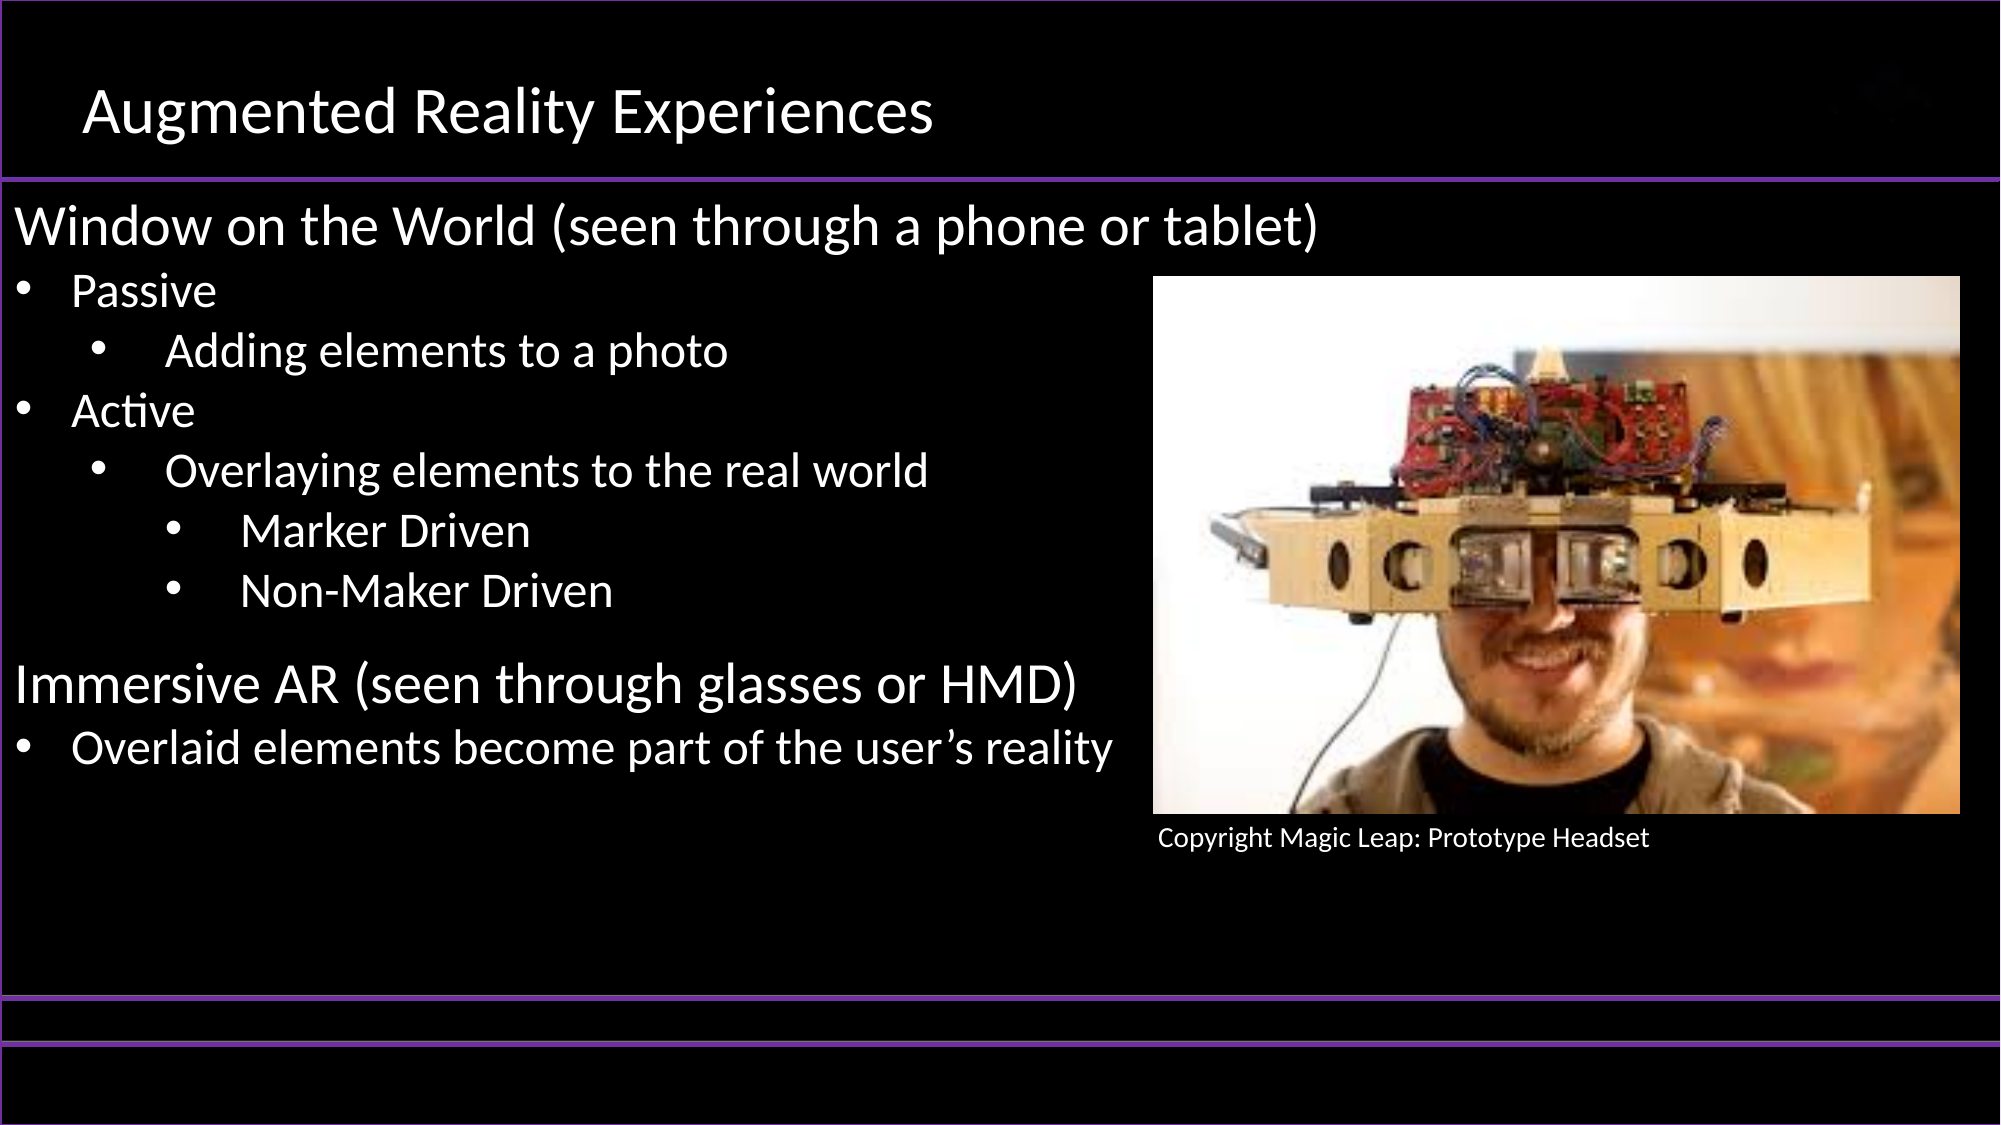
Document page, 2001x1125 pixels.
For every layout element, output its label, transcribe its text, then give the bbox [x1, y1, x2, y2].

text_box Augmented Reality Experiences [67, 59, 1814, 155]
text_box Window on the World (seen through a phone or tablet) Passive Adding elements to a photo Active Overlaying elements to the real world Marker Driven Non-Maker Driven Immersive AR (seen through glasses or HMD) Overlaid elements become part of the user’s reality [0, 179, 2000, 783]
picture [0, 0, 2001, 1125]
text_box Copyright Magic Leap: Prototype Headset [1143, 811, 1666, 861]
